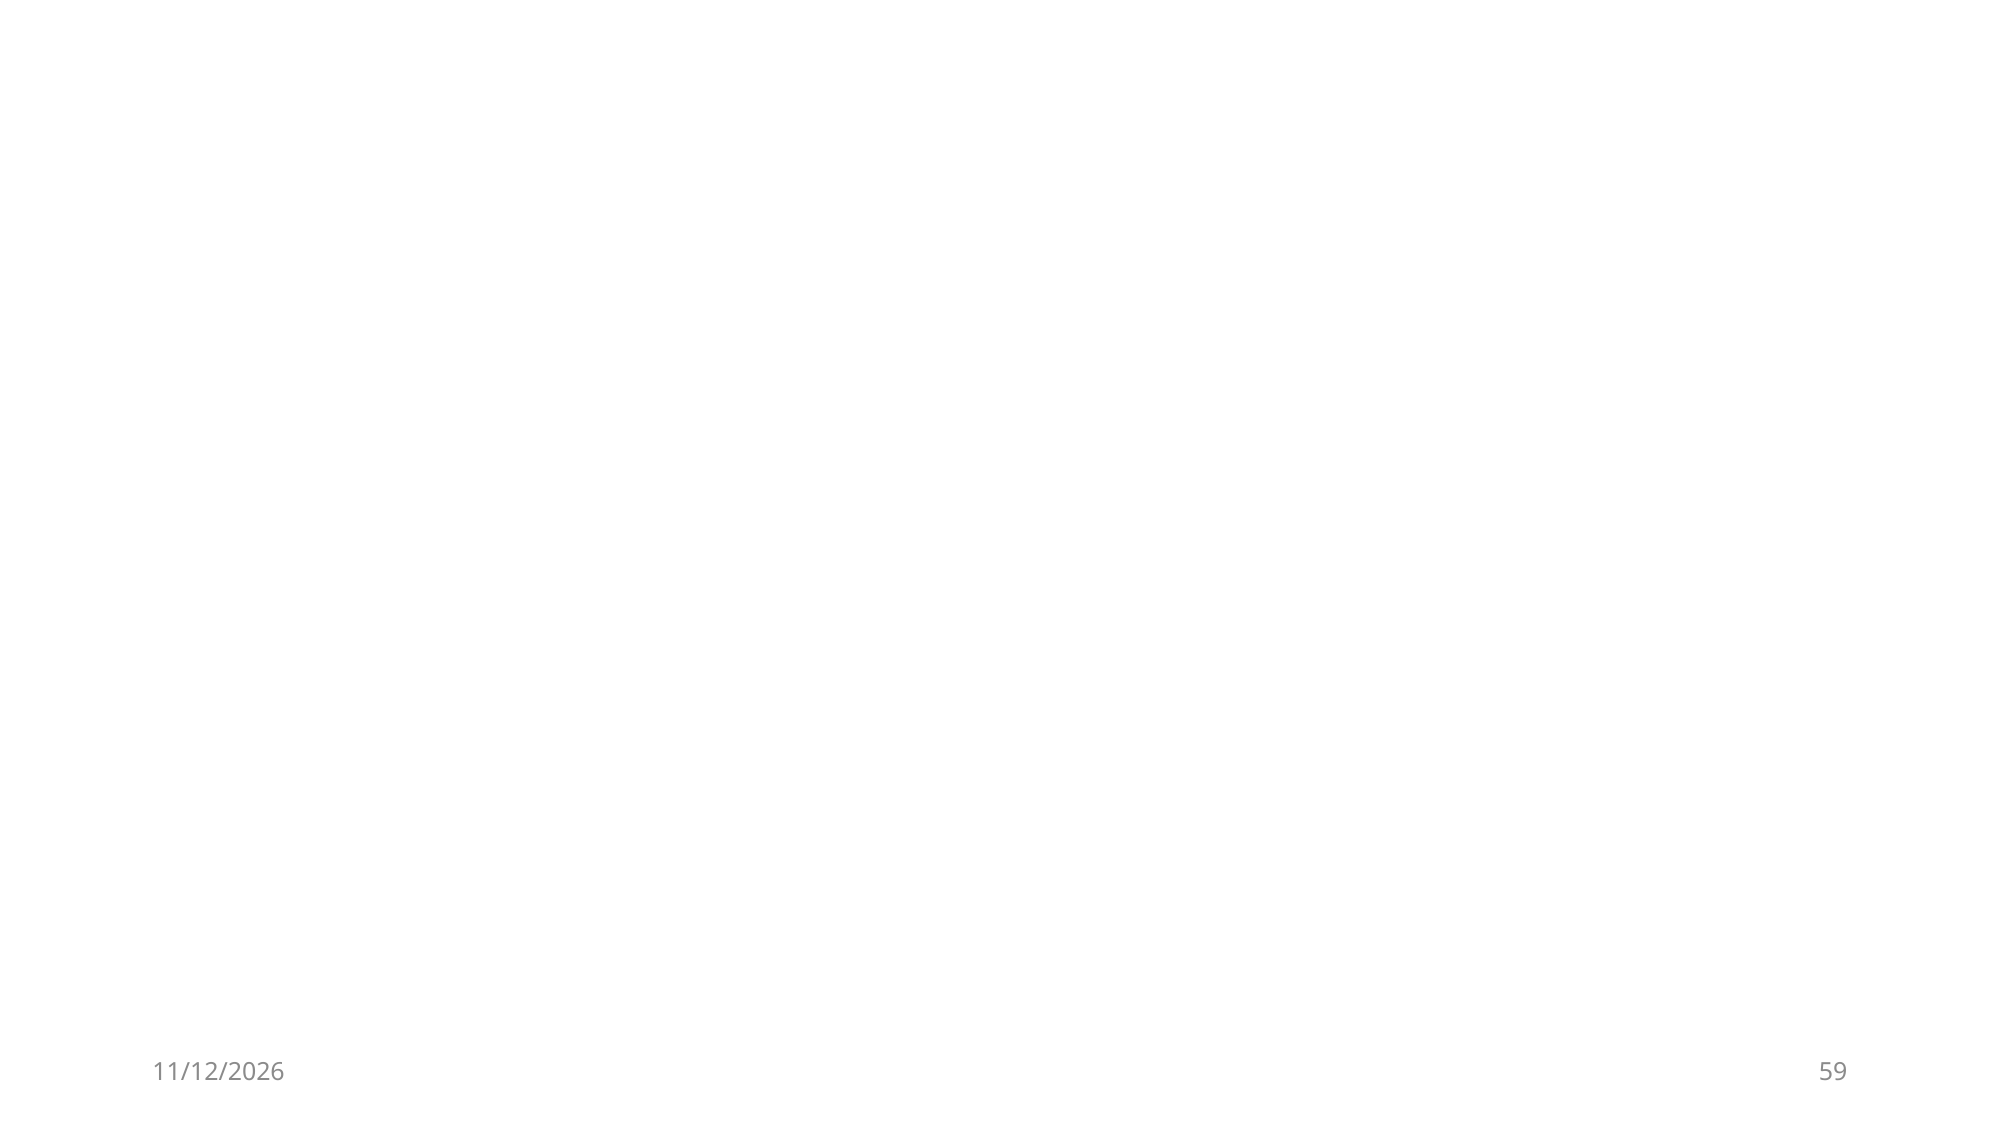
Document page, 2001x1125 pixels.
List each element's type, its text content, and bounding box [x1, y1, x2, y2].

slide_number 59 [1412, 1042, 1863, 1103]
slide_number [137, 1042, 588, 1103]
